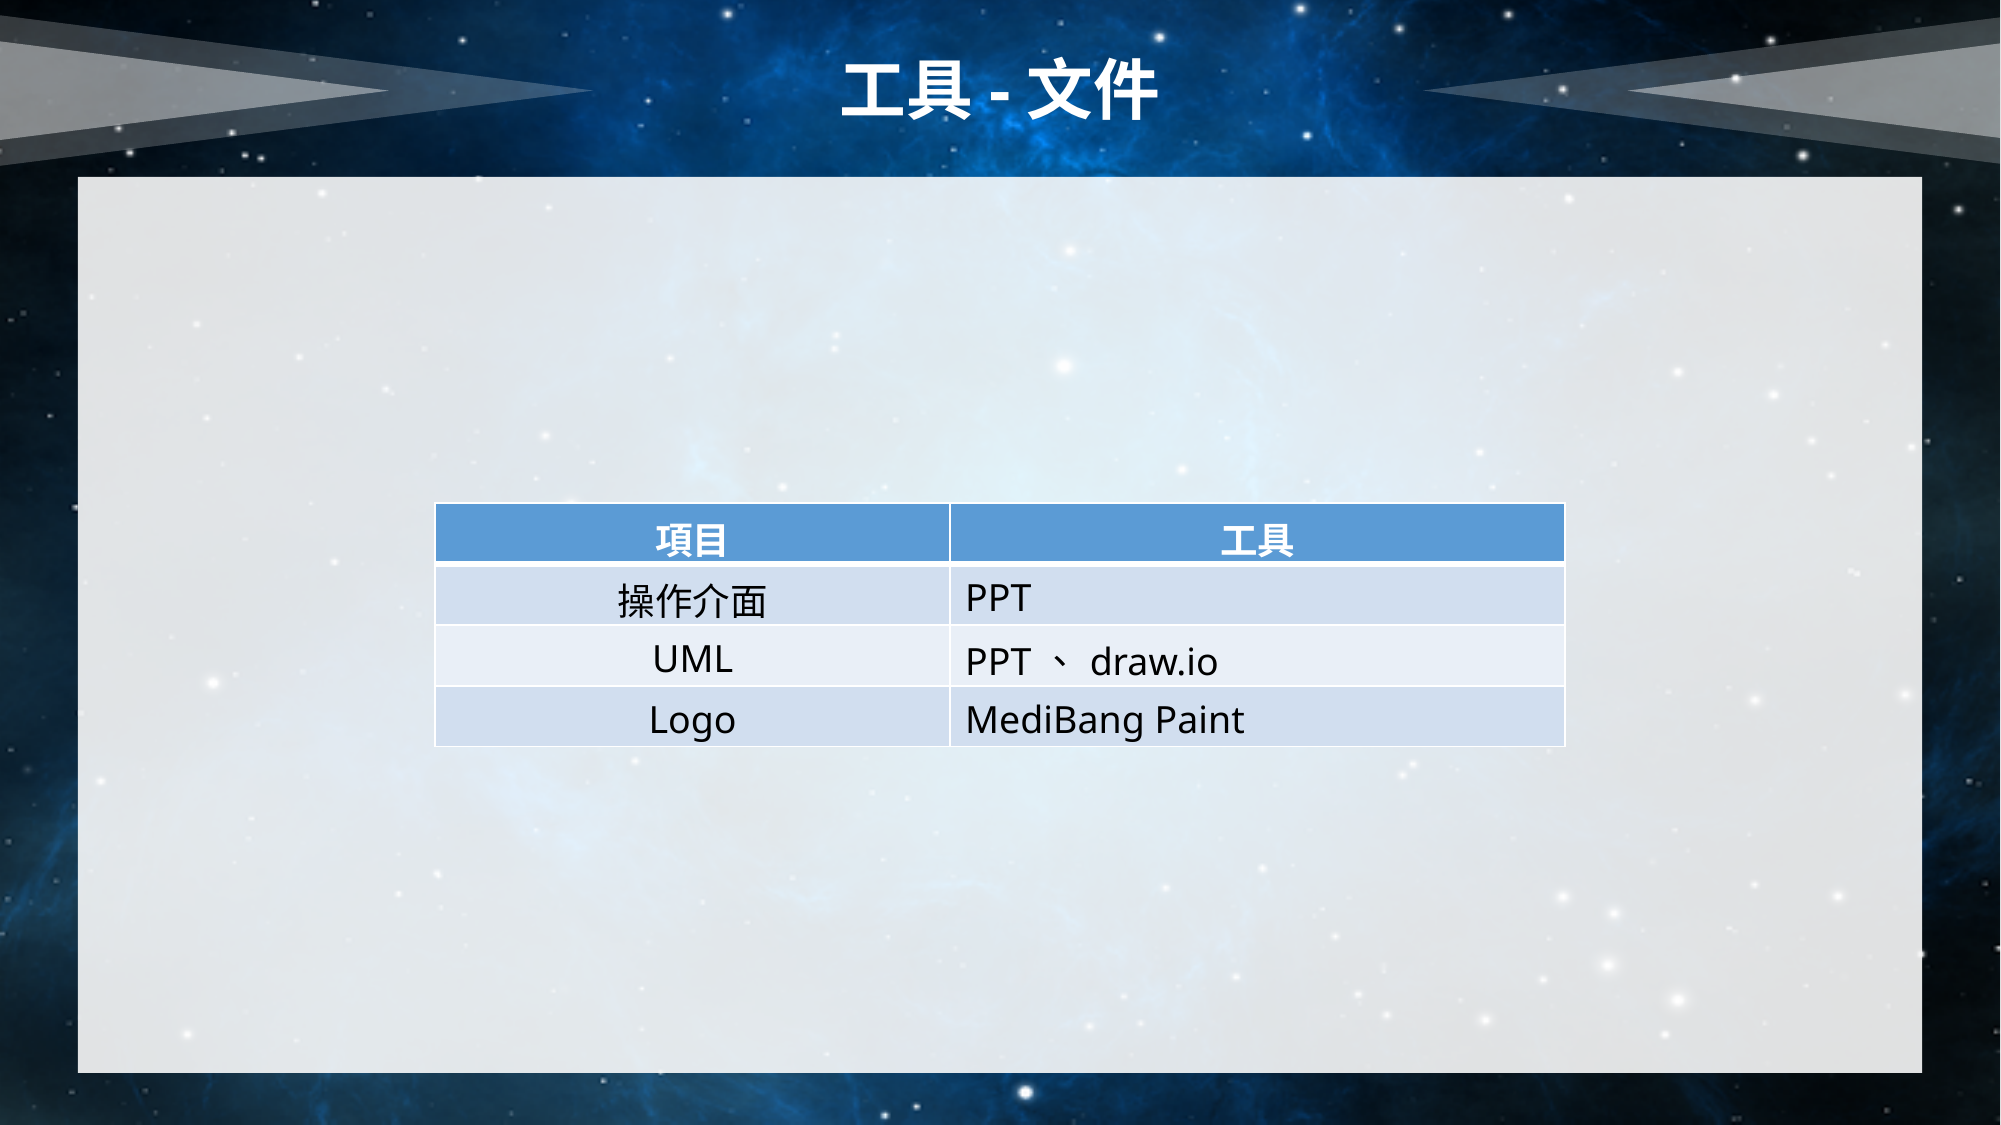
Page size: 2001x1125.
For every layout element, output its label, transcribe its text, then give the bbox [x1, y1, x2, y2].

table_cell MediBang Paint [951, 687, 1564, 746]
table_cell 操作介面 [436, 567, 949, 624]
table_header 項目 [436, 504, 949, 561]
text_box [1422, 14, 2000, 167]
table_cell PPT、draw.io [951, 626, 1564, 685]
text_box [77, 176, 1923, 1073]
table_header 工具 [951, 504, 1564, 561]
table_cell UML [436, 626, 949, 685]
picture [0, 0, 2001, 1125]
text_box 工具-文件 [825, 40, 1175, 136]
table_cell PPT [951, 567, 1564, 624]
table_cell Logo [436, 687, 949, 746]
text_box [0, 14, 594, 167]
